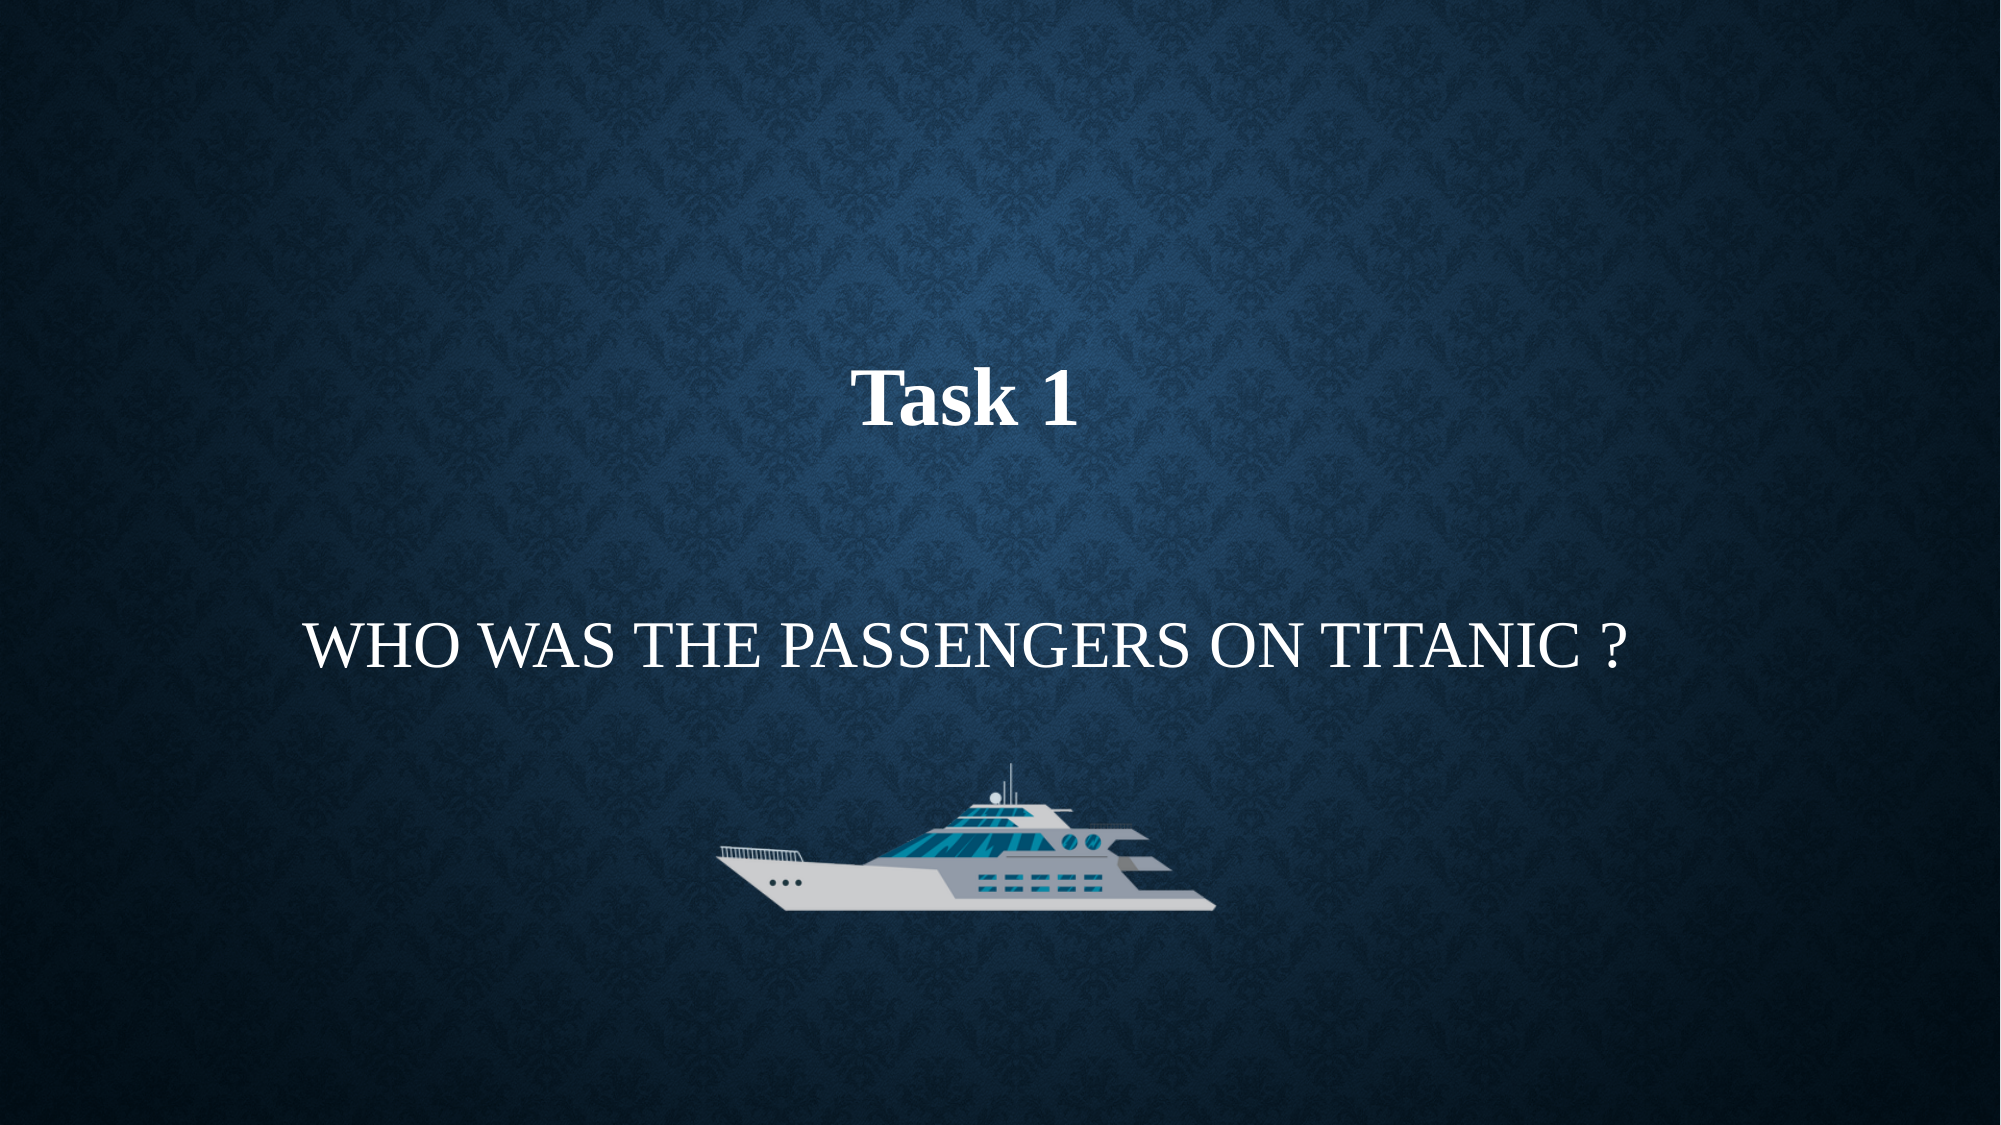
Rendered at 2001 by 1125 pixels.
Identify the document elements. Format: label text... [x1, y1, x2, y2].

text_box WHO WAS THE PASSENGERS ON TITANIC ? [1279, 593, 1736, 689]
text_box WHO WAS THE PASSENGERS ON TITANIC ? [196, 593, 653, 689]
text_box Task 1 [391, 334, 1542, 450]
picture [660, 530, 1273, 1125]
